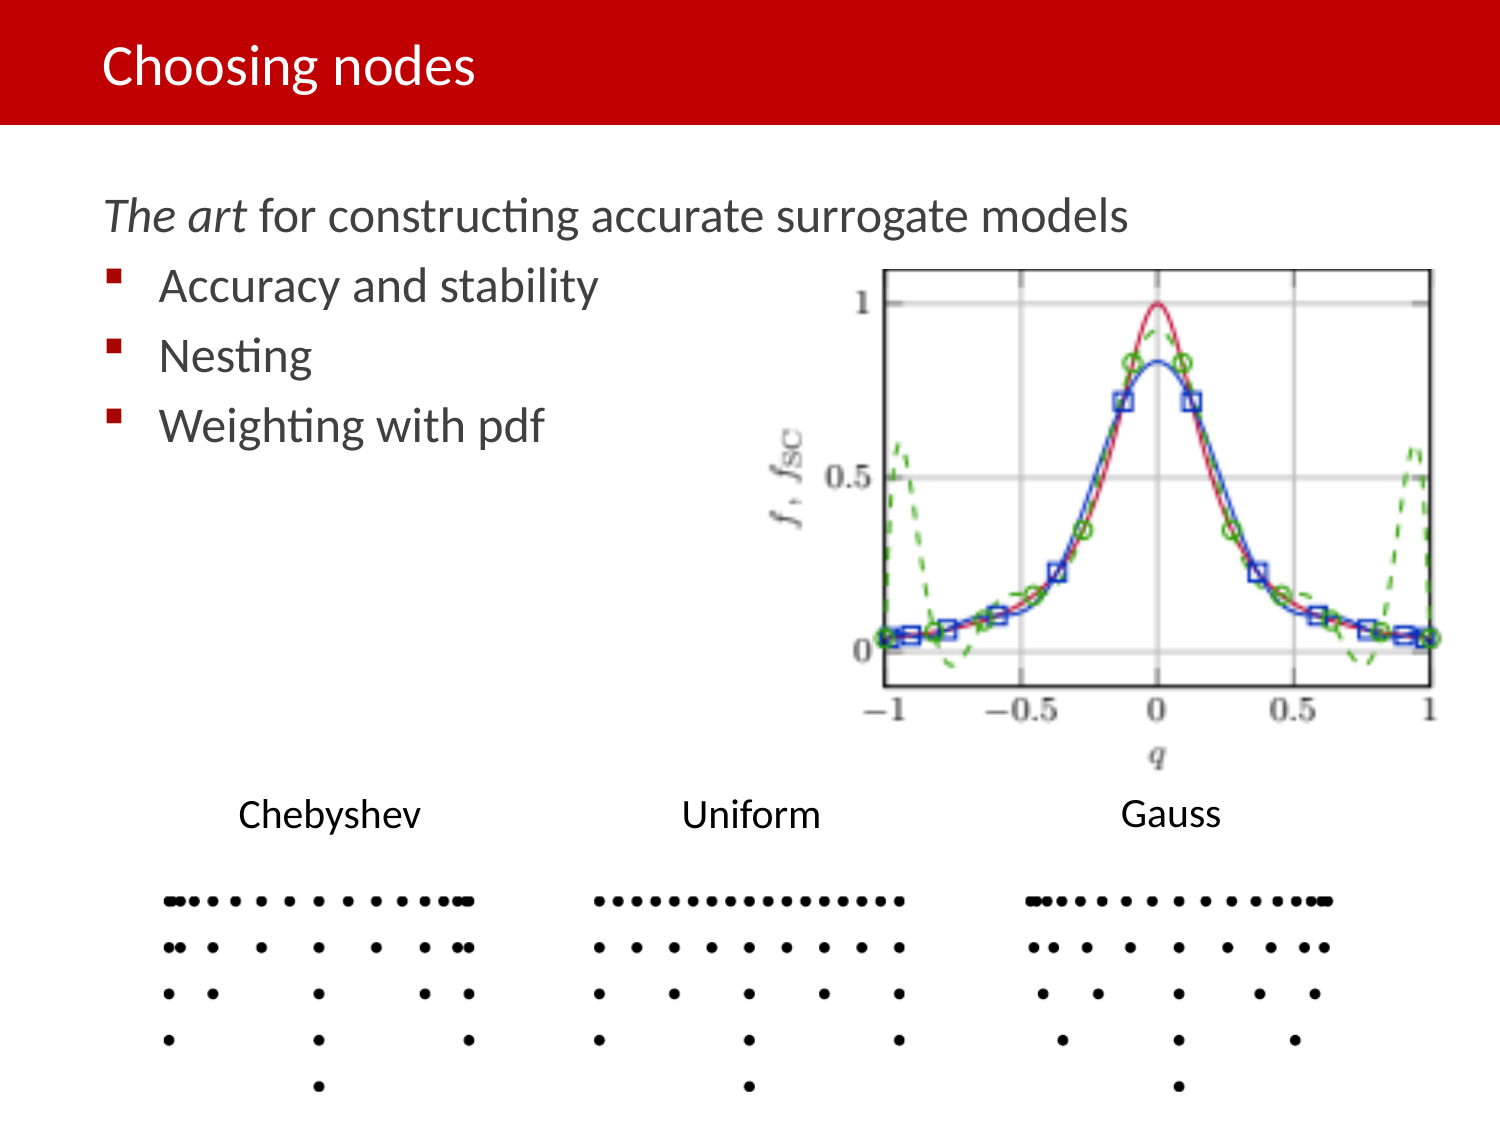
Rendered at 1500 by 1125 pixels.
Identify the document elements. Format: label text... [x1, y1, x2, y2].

list The art for constructing accurate surrogate models Accuracy and stability Nesting Weighting with pdf [87, 174, 1413, 501]
picture [761, 269, 1450, 778]
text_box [143, 778, 1357, 1125]
title Choosing nodes [87, 0, 1413, 126]
